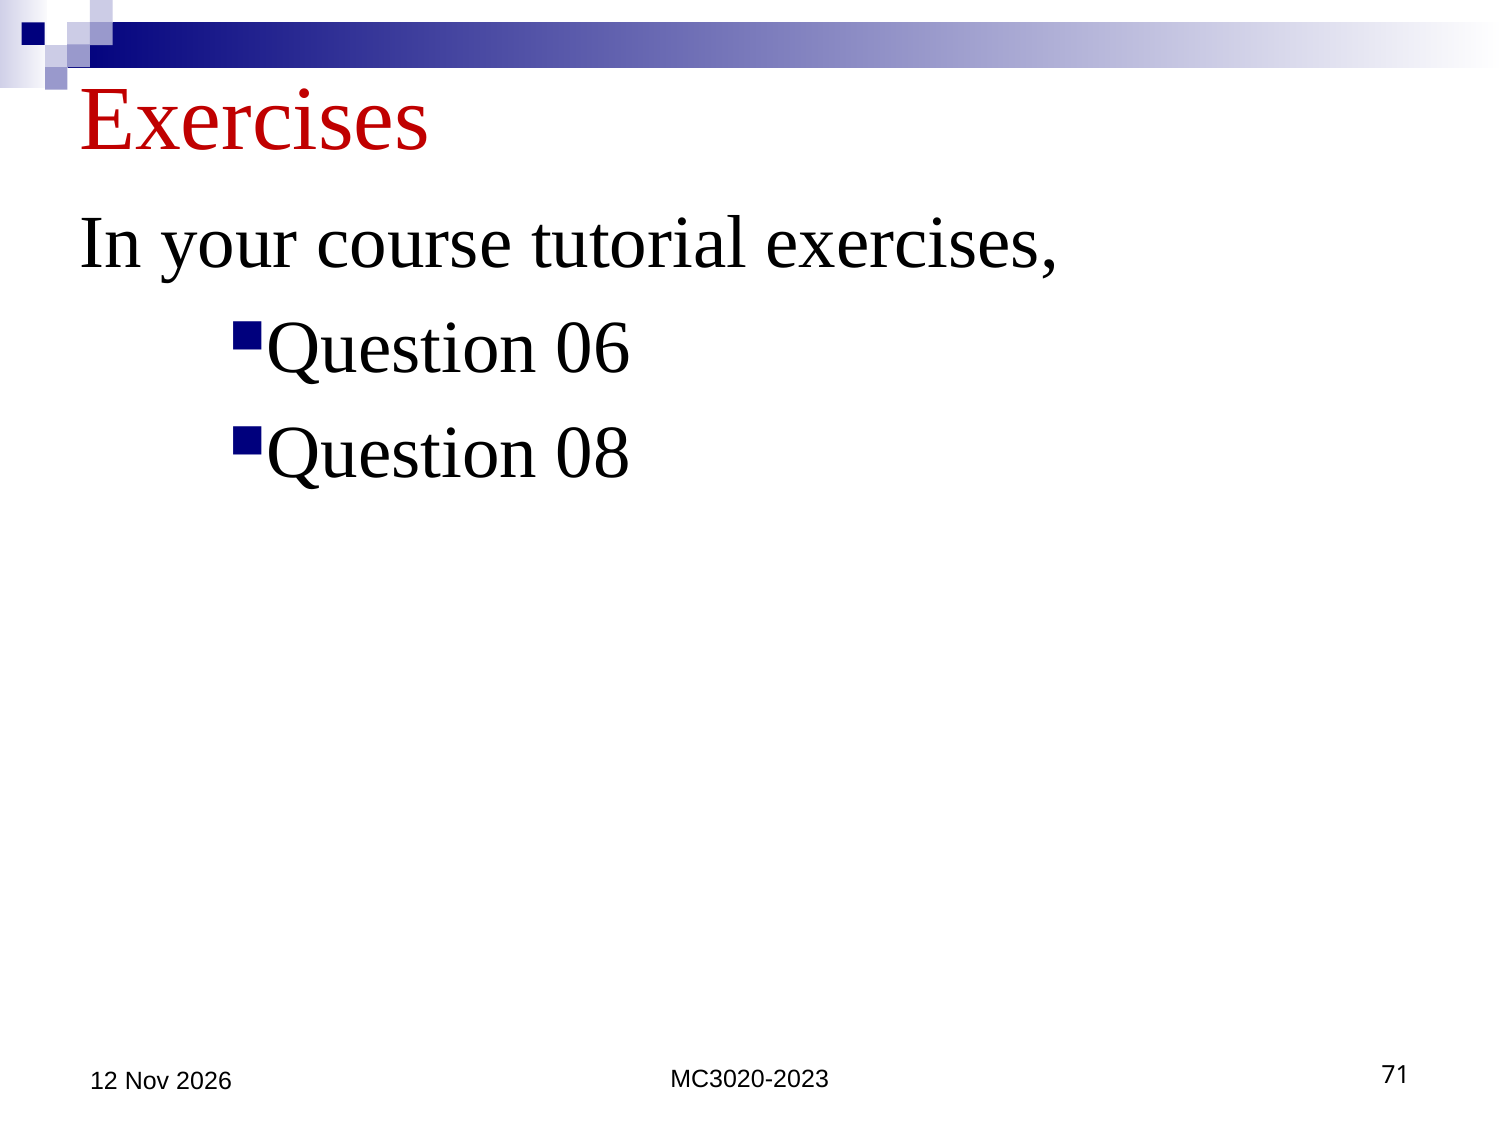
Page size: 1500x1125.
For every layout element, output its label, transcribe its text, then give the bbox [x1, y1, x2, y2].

slide_number 71 [1074, 1025, 1425, 1100]
footer MC3020-2023 [512, 1025, 988, 1100]
title Exercises [64, 0, 1415, 184]
list In your course tutorial exercises, Question 06 Question 08 [64, 184, 1415, 822]
slide_number 30-May-23 [75, 1024, 425, 1103]
